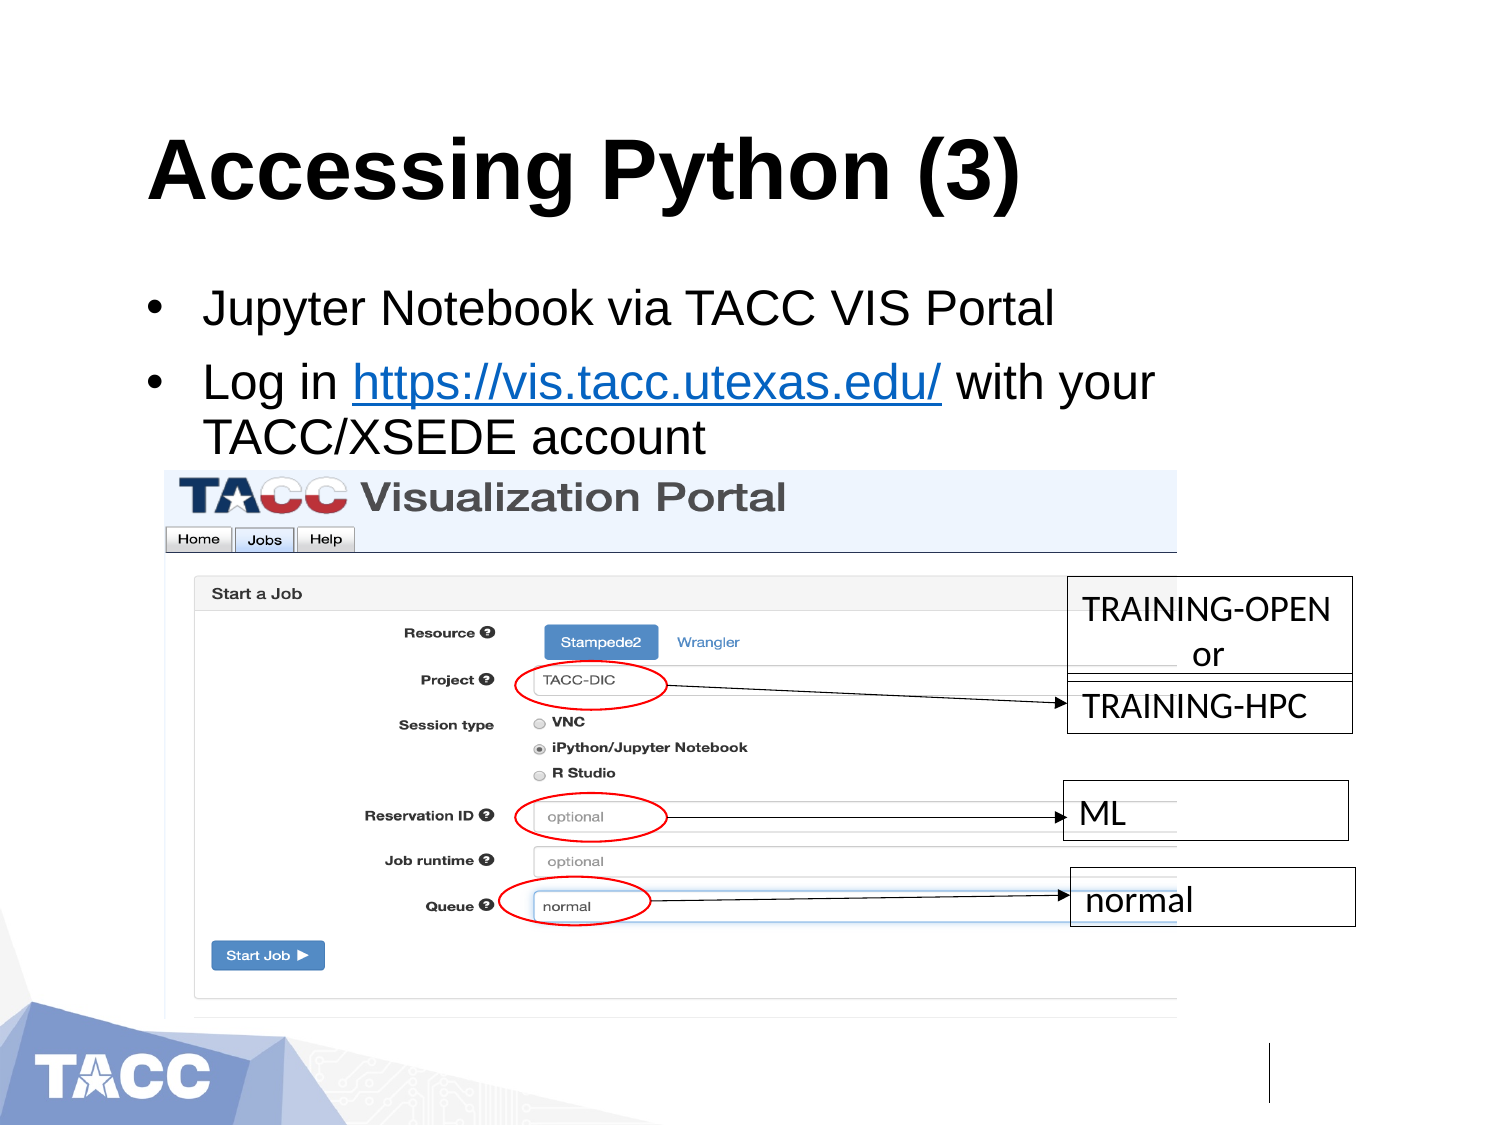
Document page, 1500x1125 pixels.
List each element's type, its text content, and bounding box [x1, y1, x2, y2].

text_box TRAINING-OPEN or [1177, 576, 1353, 682]
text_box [650, 895, 1071, 901]
text_box ML [1177, 780, 1349, 841]
text_box Jupyter Notebook via TACC VIS Portal Log in https://vis.tacc.utexas.edu/ with your TACC/XSEDE account [130, 274, 1406, 830]
text_box Accessing Python (3) [130, 117, 1406, 226]
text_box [666, 685, 1068, 704]
text_box TRAINING-HPC [1177, 682, 1353, 734]
text_box normal [1177, 867, 1356, 927]
picture [0, 0, 1500, 1125]
